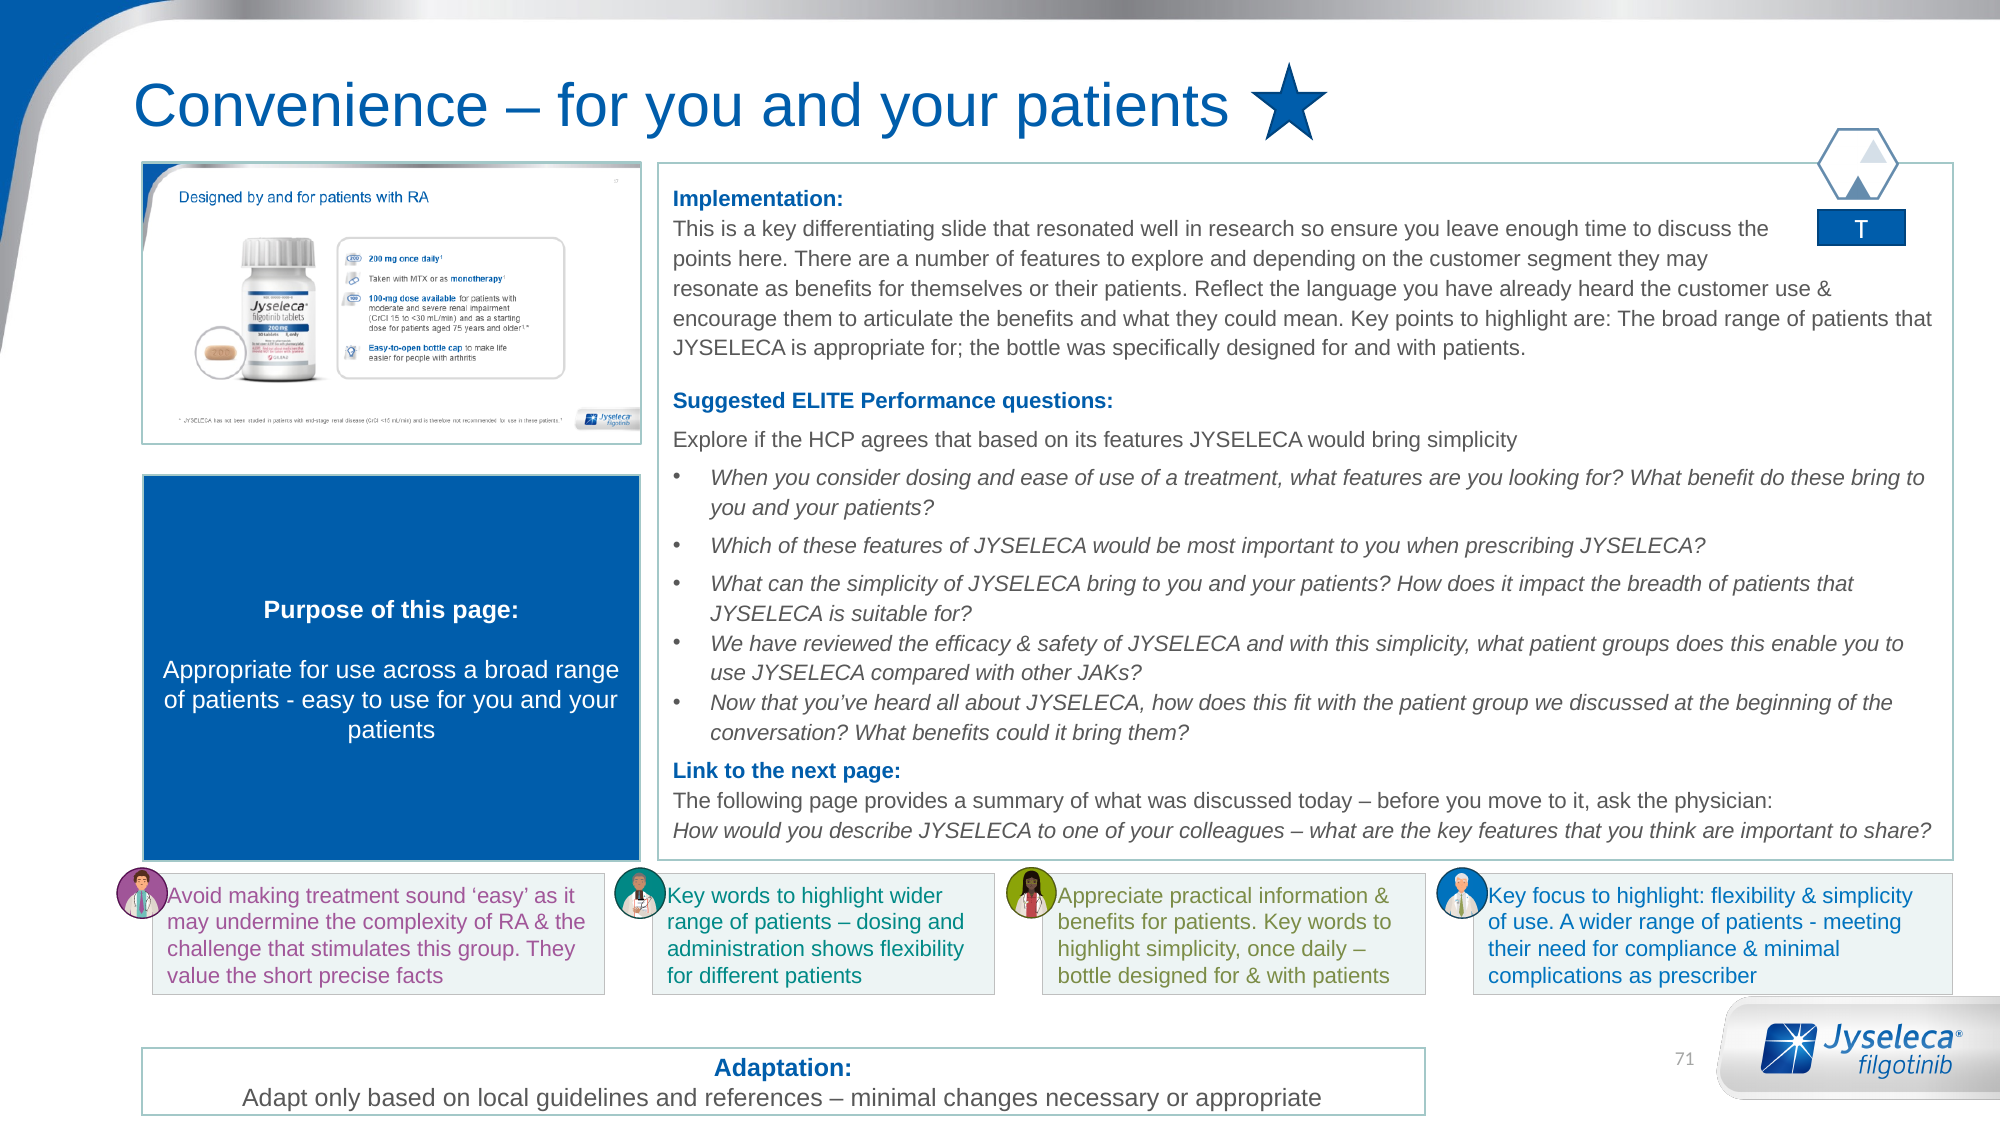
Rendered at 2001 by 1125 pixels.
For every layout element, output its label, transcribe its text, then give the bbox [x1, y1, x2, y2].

text_box Adaptation: Adapt only based on local guidelines and references – minimal changes necessary or appropriate [141, 1047, 1426, 1116]
picture [0, 0, 2000, 1125]
text_box Purpose of this page: Appropriate for use across a broad range of patients - easy to use for you and your patients [142, 474, 641, 862]
text_box Key focus to highlight: flexibility & simplicity of use. A wider range of patients - meeting their need for compliance & minimal complications as prescriber [1473, 873, 1953, 995]
text_box 71 [1596, 1045, 1695, 1074]
text_box Key words to highlight wider range of patients – dosing and administration shows flexibility for different patients [652, 873, 995, 995]
text_box T [1817, 209, 1906, 246]
text_box Appreciate practical information & benefits for patients. Key words to highlight simplicity, once daily – bottle designed for & with patients [1042, 873, 1426, 995]
text_box Avoid making treatment sound ‘easy’ as it may undermine the complexity of RA & the challenge that stimulates this group. They value the short precise facts [152, 873, 605, 995]
text_box Implementation: This is a key differentiating slide that resonated well in research so ensure you leave enough time to discuss the points here. There are a number of features to explore and depending on the customer segment they may resonate as benefits for themselves or their patients. Reflect the language you have already heard the customer use & encourage them to articulate the benefits and what they could mean. Key points to highlight are: The broad range of patients that JYSELECA is appropriate for; the bottle was specifically designed for and with patients. Suggested ELITE Performance questions: Explore if the HCP agrees that based on its features JYSELECA would bring simplicity When you consider dosing and ease of use of a treatment, what features are you looking for? What benefit do these bring to you and your patients? Which of these features of JYSELECA would be most important to you when prescribing JYSELECA? What can the simplicity of JYSELECA bring to you and your patients? How does it impact the breadth of patients that JYSELECA is suitable for? We have reviewed the efficacy & safety of JYSELECA and with this simplicity, what patient groups does this enable you to use JYSELECA compared with other JAKs? Now that you’ve heard all about JYSELECA, how does this fit with the patient group we discussed at the beginning of the conversation? What benefits could it bring them? Link to the next page: The following page provides a summary of what was discussed today – before you move to it, ask the physician: How would you describe JYSELECA to one of your colleagues – what are the key features that you think are important to share? [657, 162, 1954, 861]
title Convenience – for you and your patients [118, 66, 1805, 171]
text_box [1250, 61, 1328, 141]
